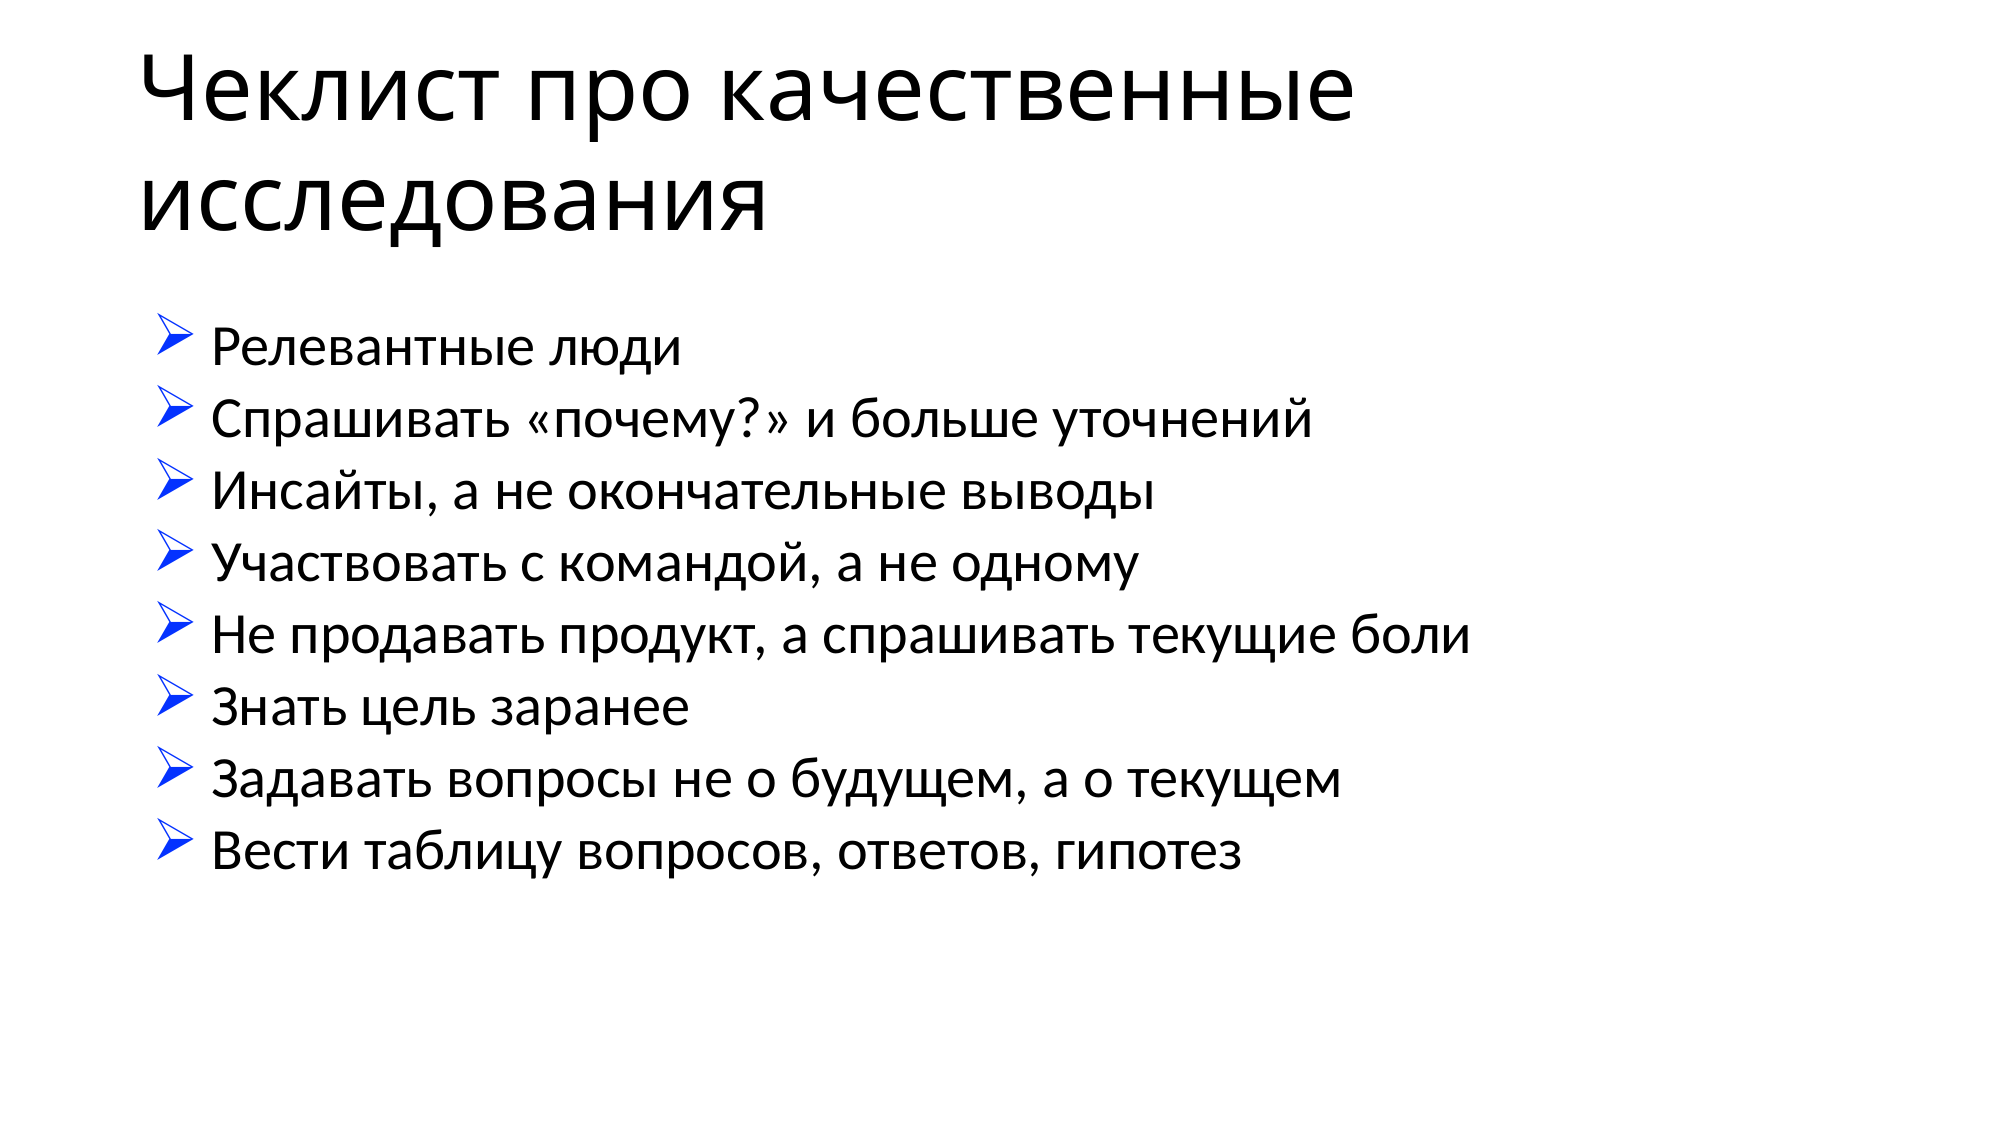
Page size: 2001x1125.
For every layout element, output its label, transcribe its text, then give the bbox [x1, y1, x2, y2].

title Чеклист про качественные исследования [137, 27, 1863, 250]
list Релевантные люди Спрашивать «почему?» и больше уточнений Инсайты, а не окончательные выводы Участвовать с командой, а не одному Не продавать продукт, а спрашивать текущие боли Знать цель заранее Задавать вопросы не о будущем, а о текущем Вести таблицу вопросов, ответов, гипотез [137, 299, 1863, 1014]
